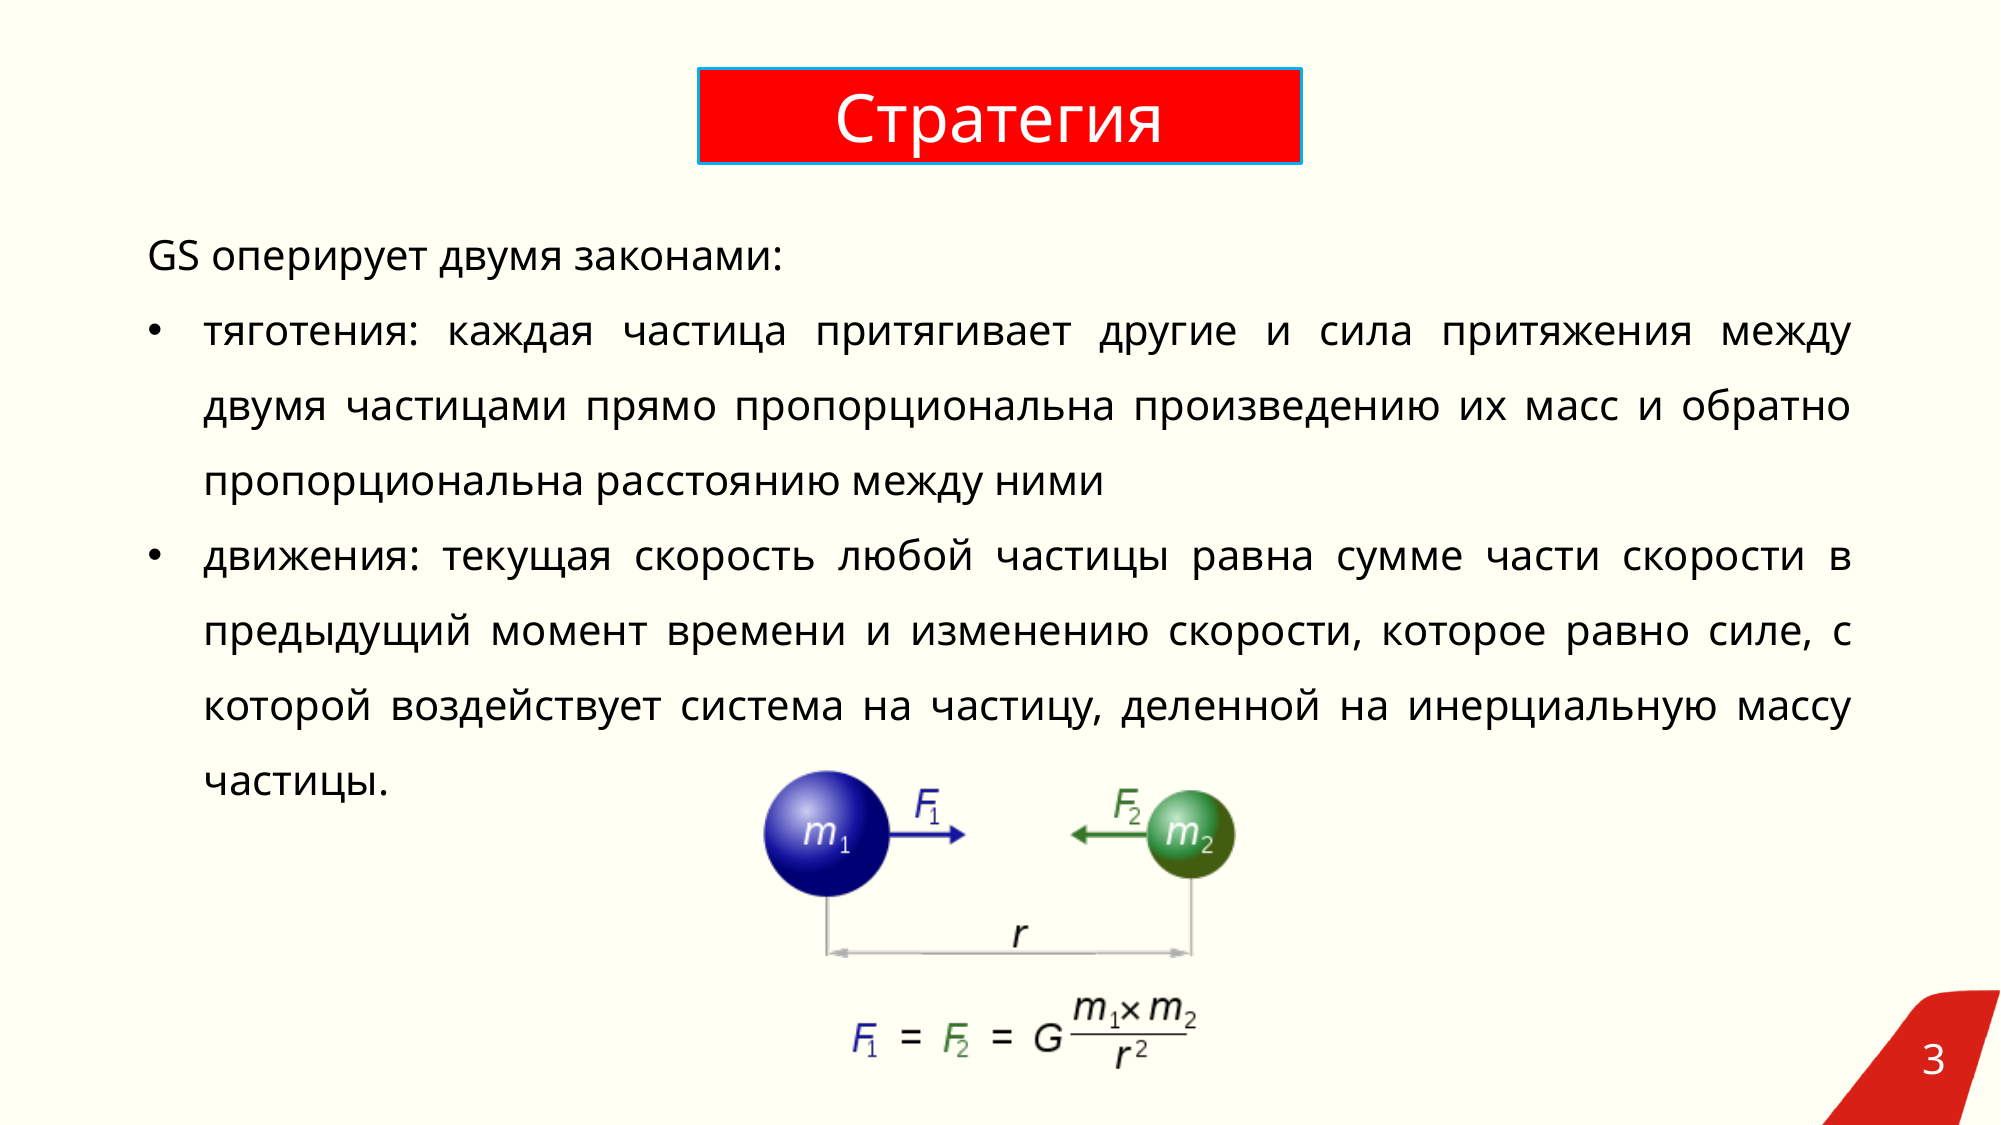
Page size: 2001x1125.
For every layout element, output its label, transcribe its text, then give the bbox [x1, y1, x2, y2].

picture [1821, 990, 2000, 1125]
text_box Стратегия [698, 68, 1302, 164]
text_box GS оперирует двумя законами: тяготения: каждая частица притягивает другие и сила притяжения между двумя частицами прямо пропорциональна произведению их масс и обратно пропорциональна расстоянию между ними движения: текущая скорость любой частицы равна сумме части скорости в предыдущий момент времени и изменению скорости, которое равно силе, с которой воздействует система на частицу, деленной на инерциальную массу частицы. [132, 196, 1868, 812]
picture [747, 737, 1253, 1091]
